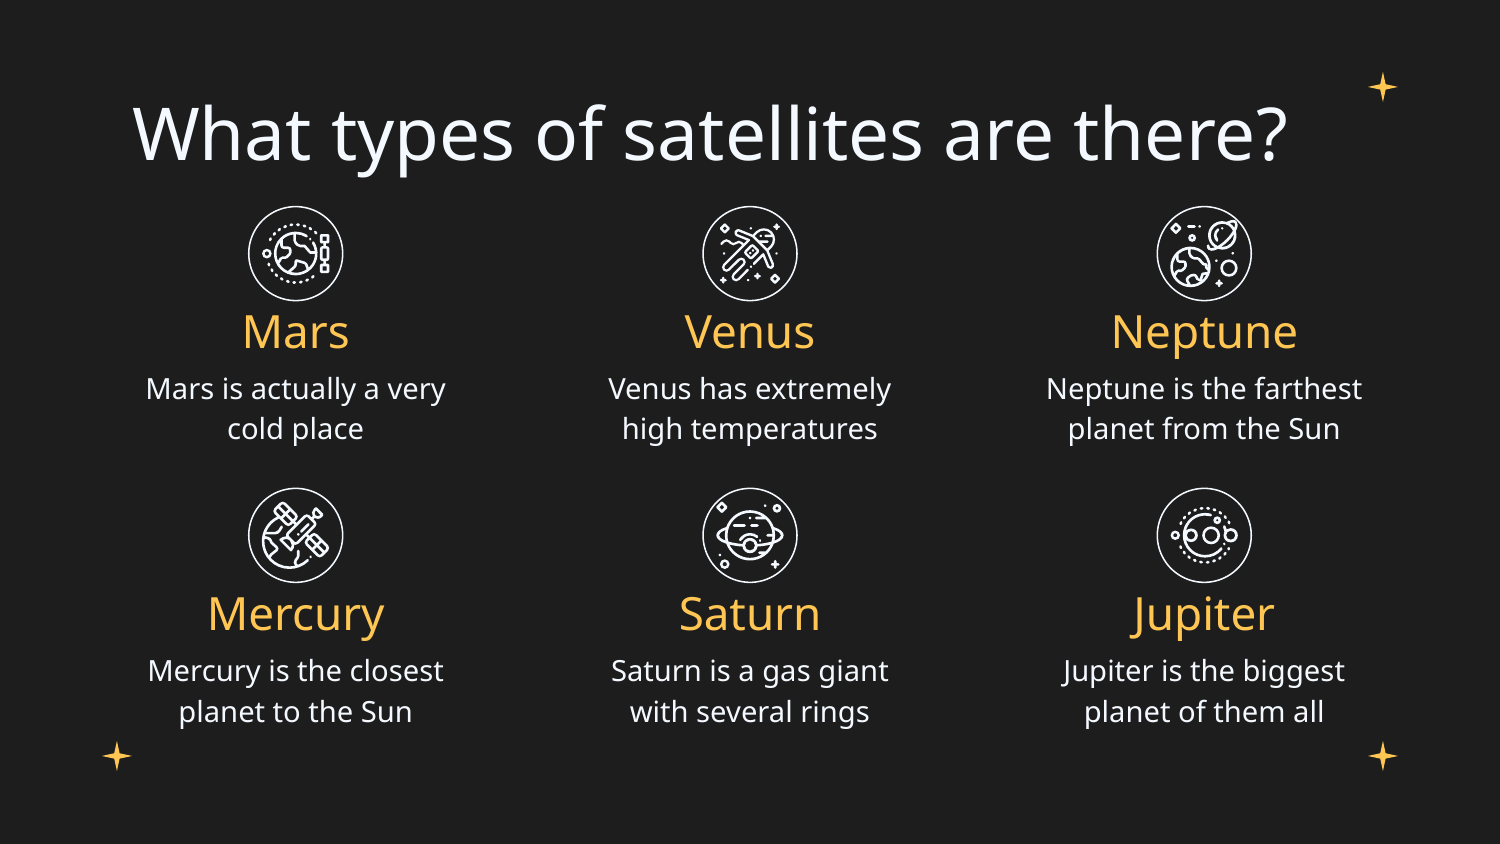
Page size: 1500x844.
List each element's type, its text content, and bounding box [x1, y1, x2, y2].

text_box [723, 292, 778, 301]
subtitle Neptune [1025, 305, 1383, 373]
text_box [248, 227, 257, 279]
subtitle Neptune is the farthest planet from the Sun [1025, 373, 1383, 442]
text_box [1157, 488, 1252, 564]
subtitle Mercury [116, 587, 475, 655]
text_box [1170, 219, 1239, 288]
subtitle Mars is actually a very cold place [116, 373, 475, 442]
text_box [790, 510, 798, 560]
text_box [703, 206, 798, 285]
subtitle Jupiter is the biggest planet of them all [1025, 655, 1383, 725]
text_box [278, 579, 314, 583]
subtitle Venus has extremely high temperatures [571, 373, 929, 442]
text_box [716, 501, 784, 570]
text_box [719, 223, 781, 284]
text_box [261, 223, 330, 284]
subtitle Venus [571, 305, 929, 373]
text_box [732, 579, 768, 583]
subtitle Mercury is the closest planet to the Sun [116, 655, 475, 725]
text_box [333, 506, 343, 563]
text_box [1243, 227, 1252, 281]
text_box [260, 206, 343, 280]
text_box [703, 509, 711, 562]
text_box [719, 488, 781, 500]
subtitle Saturn [571, 587, 929, 655]
subtitle Mars [116, 305, 475, 373]
text_box [1157, 227, 1165, 280]
text_box [1182, 295, 1227, 301]
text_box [1170, 506, 1239, 564]
text_box [1173, 206, 1235, 218]
text_box [248, 510, 256, 561]
text_box [268, 292, 323, 301]
title What types of satellites are there? [116, 72, 1383, 167]
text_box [261, 501, 330, 570]
subtitle Jupiter [1025, 587, 1383, 655]
text_box [264, 488, 328, 501]
subtitle Saturn is a gas giant with several rings [571, 655, 929, 725]
text_box [1173, 571, 1235, 583]
